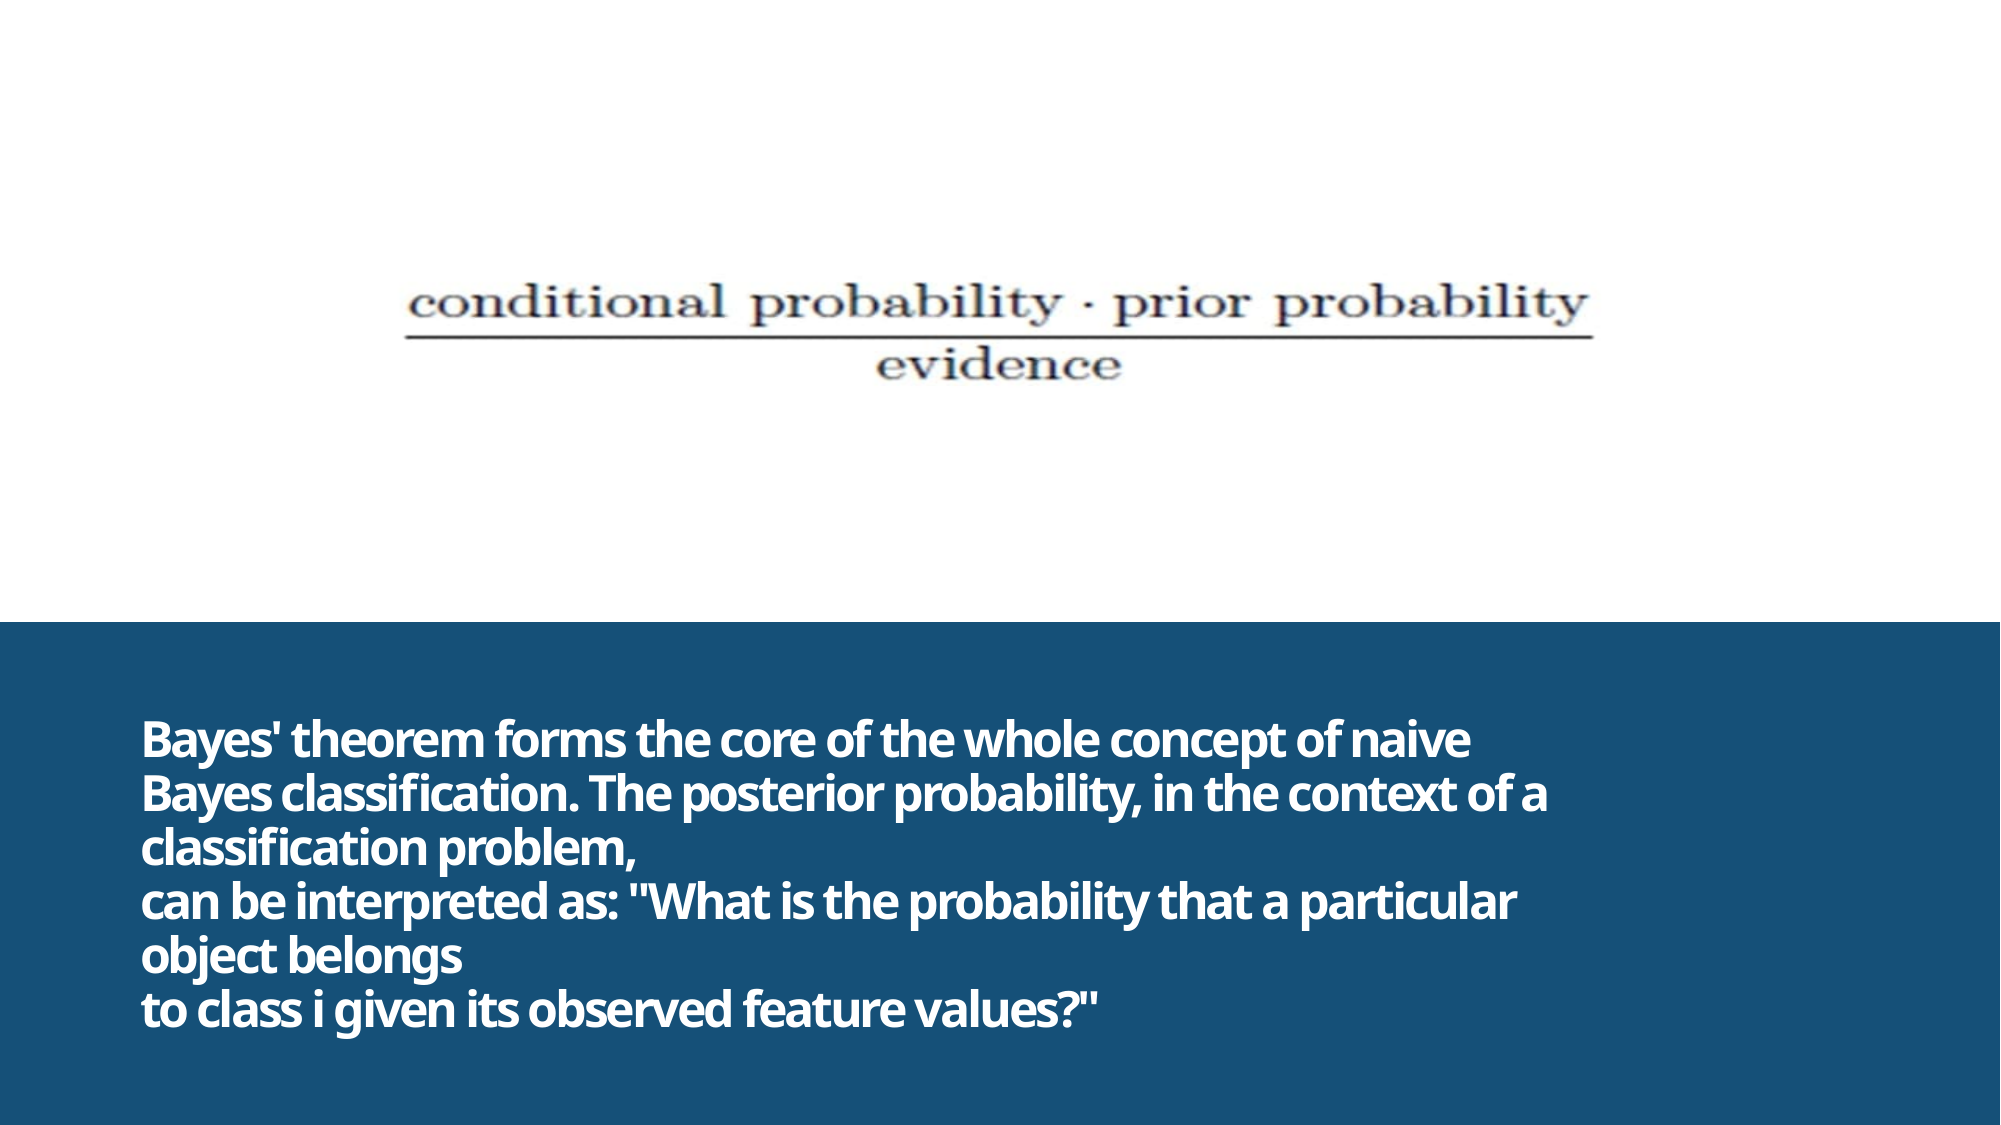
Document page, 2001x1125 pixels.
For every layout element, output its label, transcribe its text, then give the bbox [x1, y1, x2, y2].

picture [0, 0, 2000, 622]
title Bayes' theorem forms the core of the whole concept of naive Bayes classification. The posterior probability, in the context of a classification problem, can be interpreted as: "What is the probability that a particular object belongs to class i given its observed feature values?" [140, 684, 1570, 1069]
